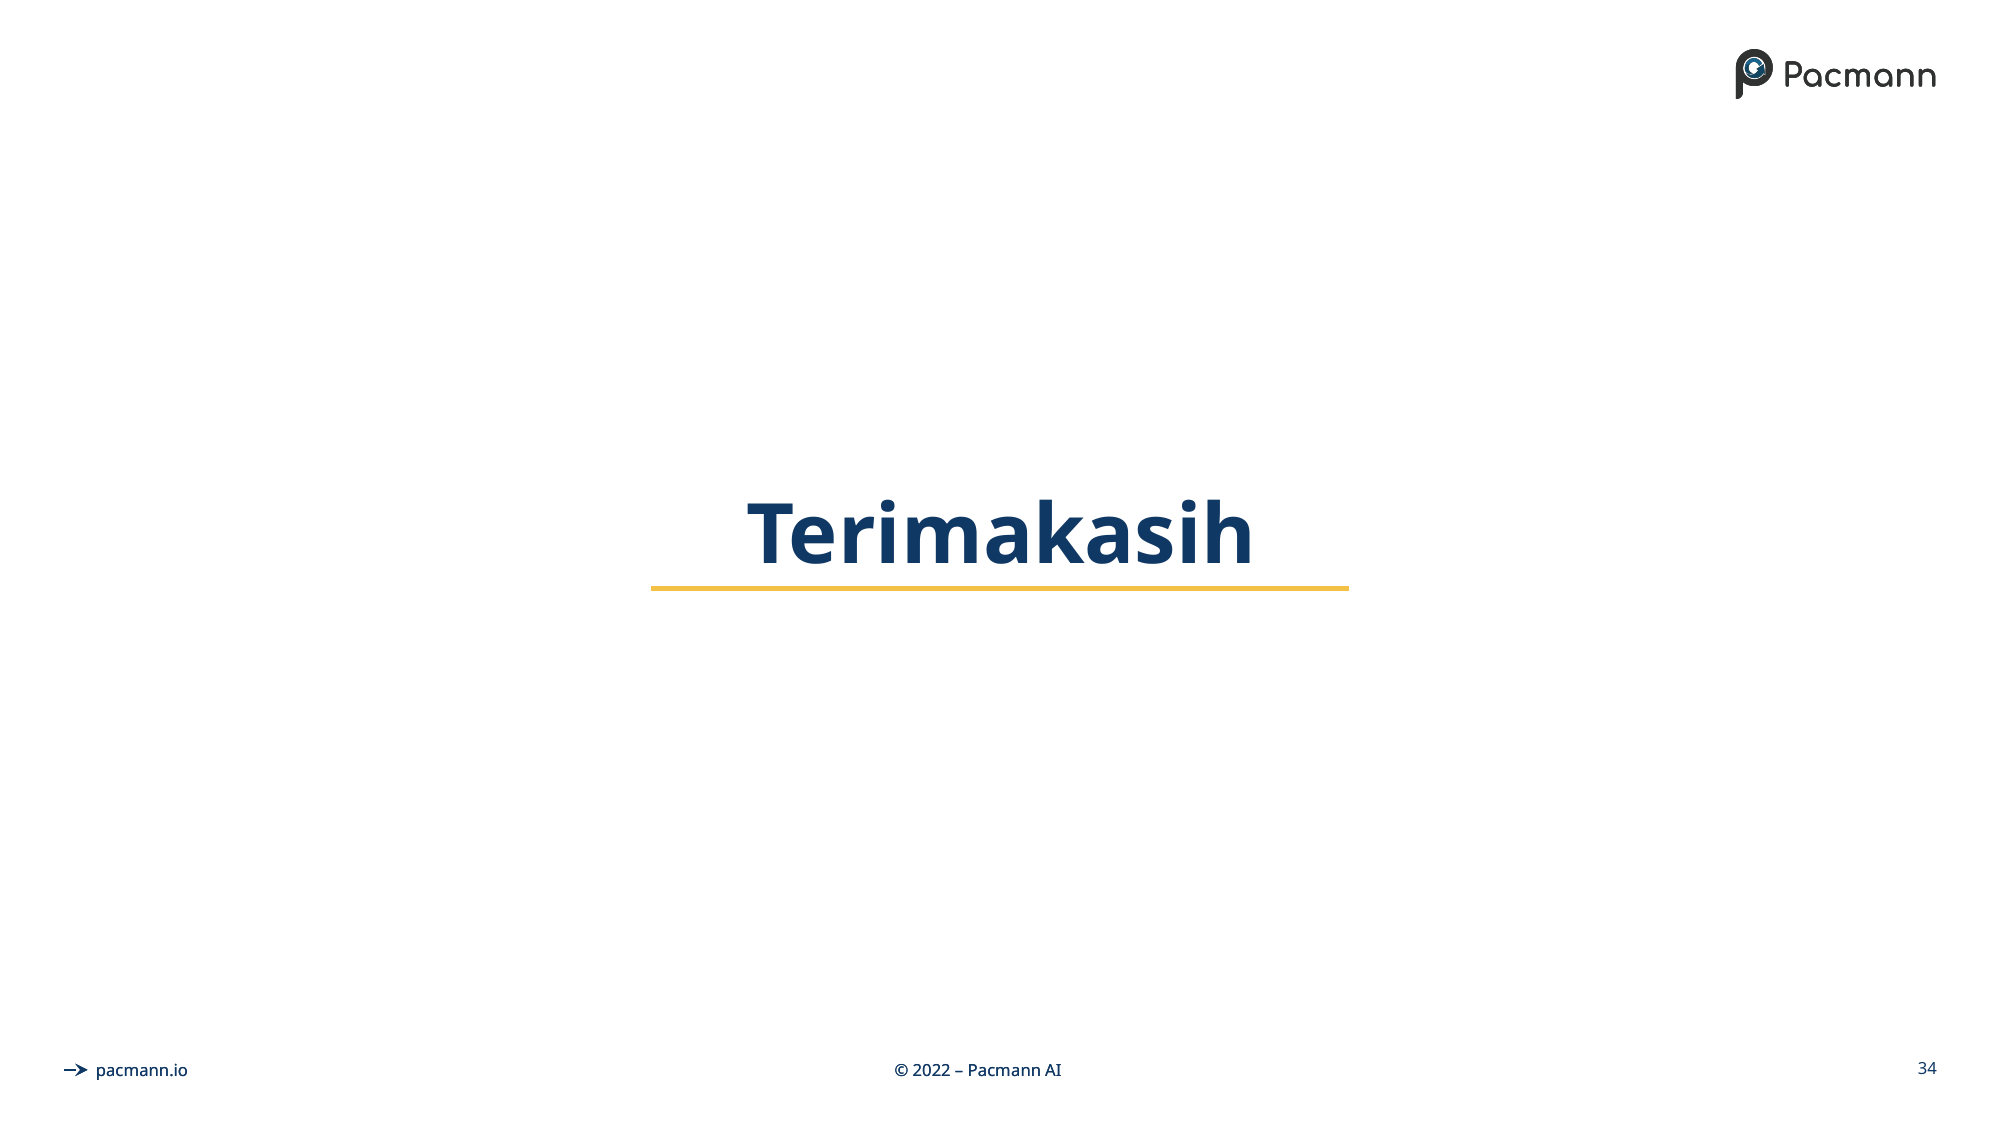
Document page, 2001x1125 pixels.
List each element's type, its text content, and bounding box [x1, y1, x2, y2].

picture [1707, 36, 1966, 112]
title Terimakasih [51, 441, 1952, 589]
